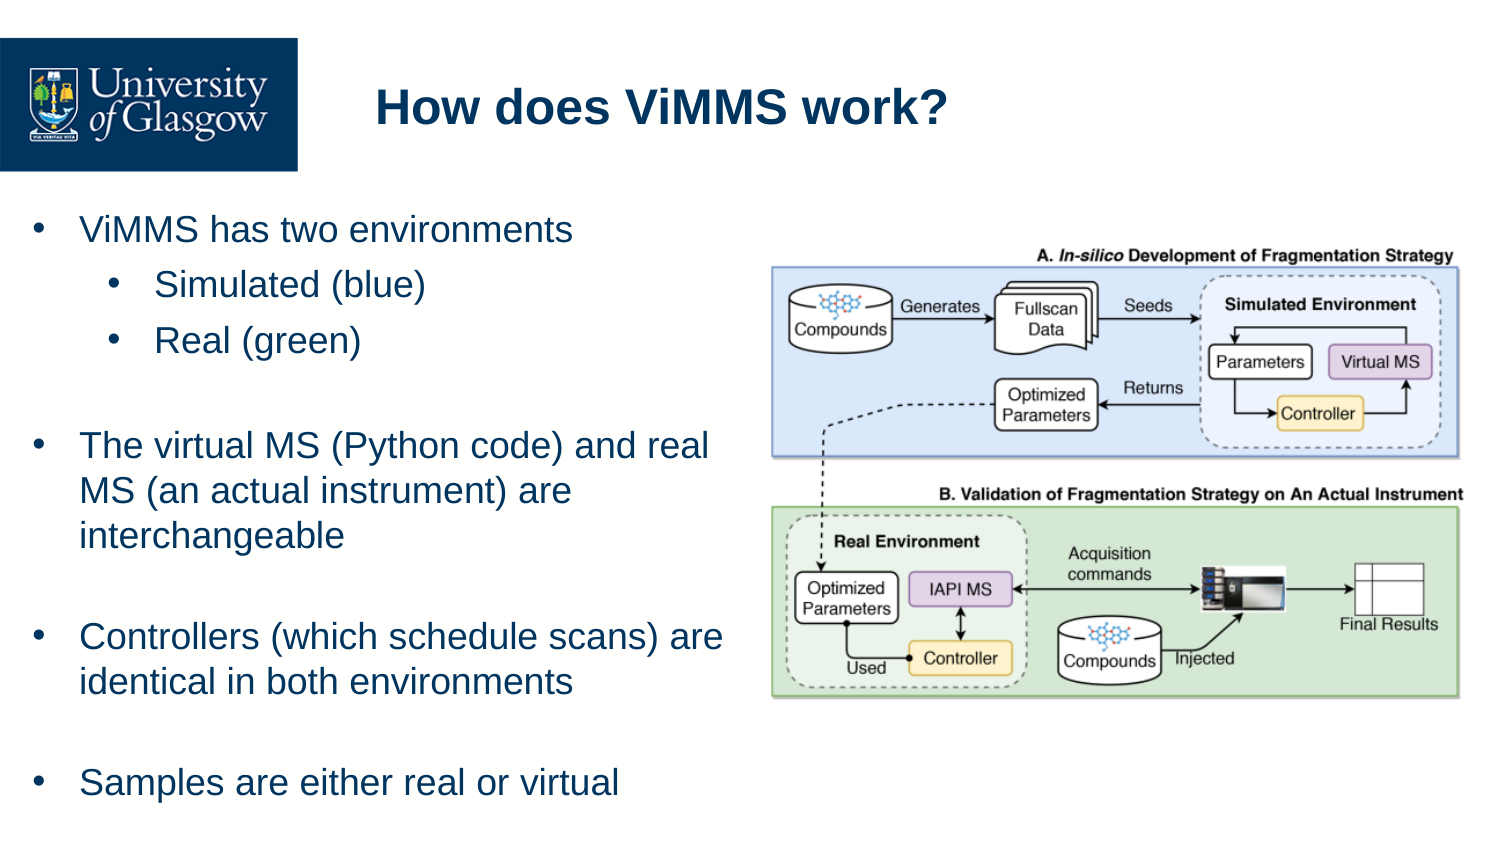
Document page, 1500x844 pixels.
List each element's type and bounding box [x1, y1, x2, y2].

picture [754, 237, 1483, 712]
text_box [17, 197, 755, 844]
picture [0, 0, 1500, 178]
